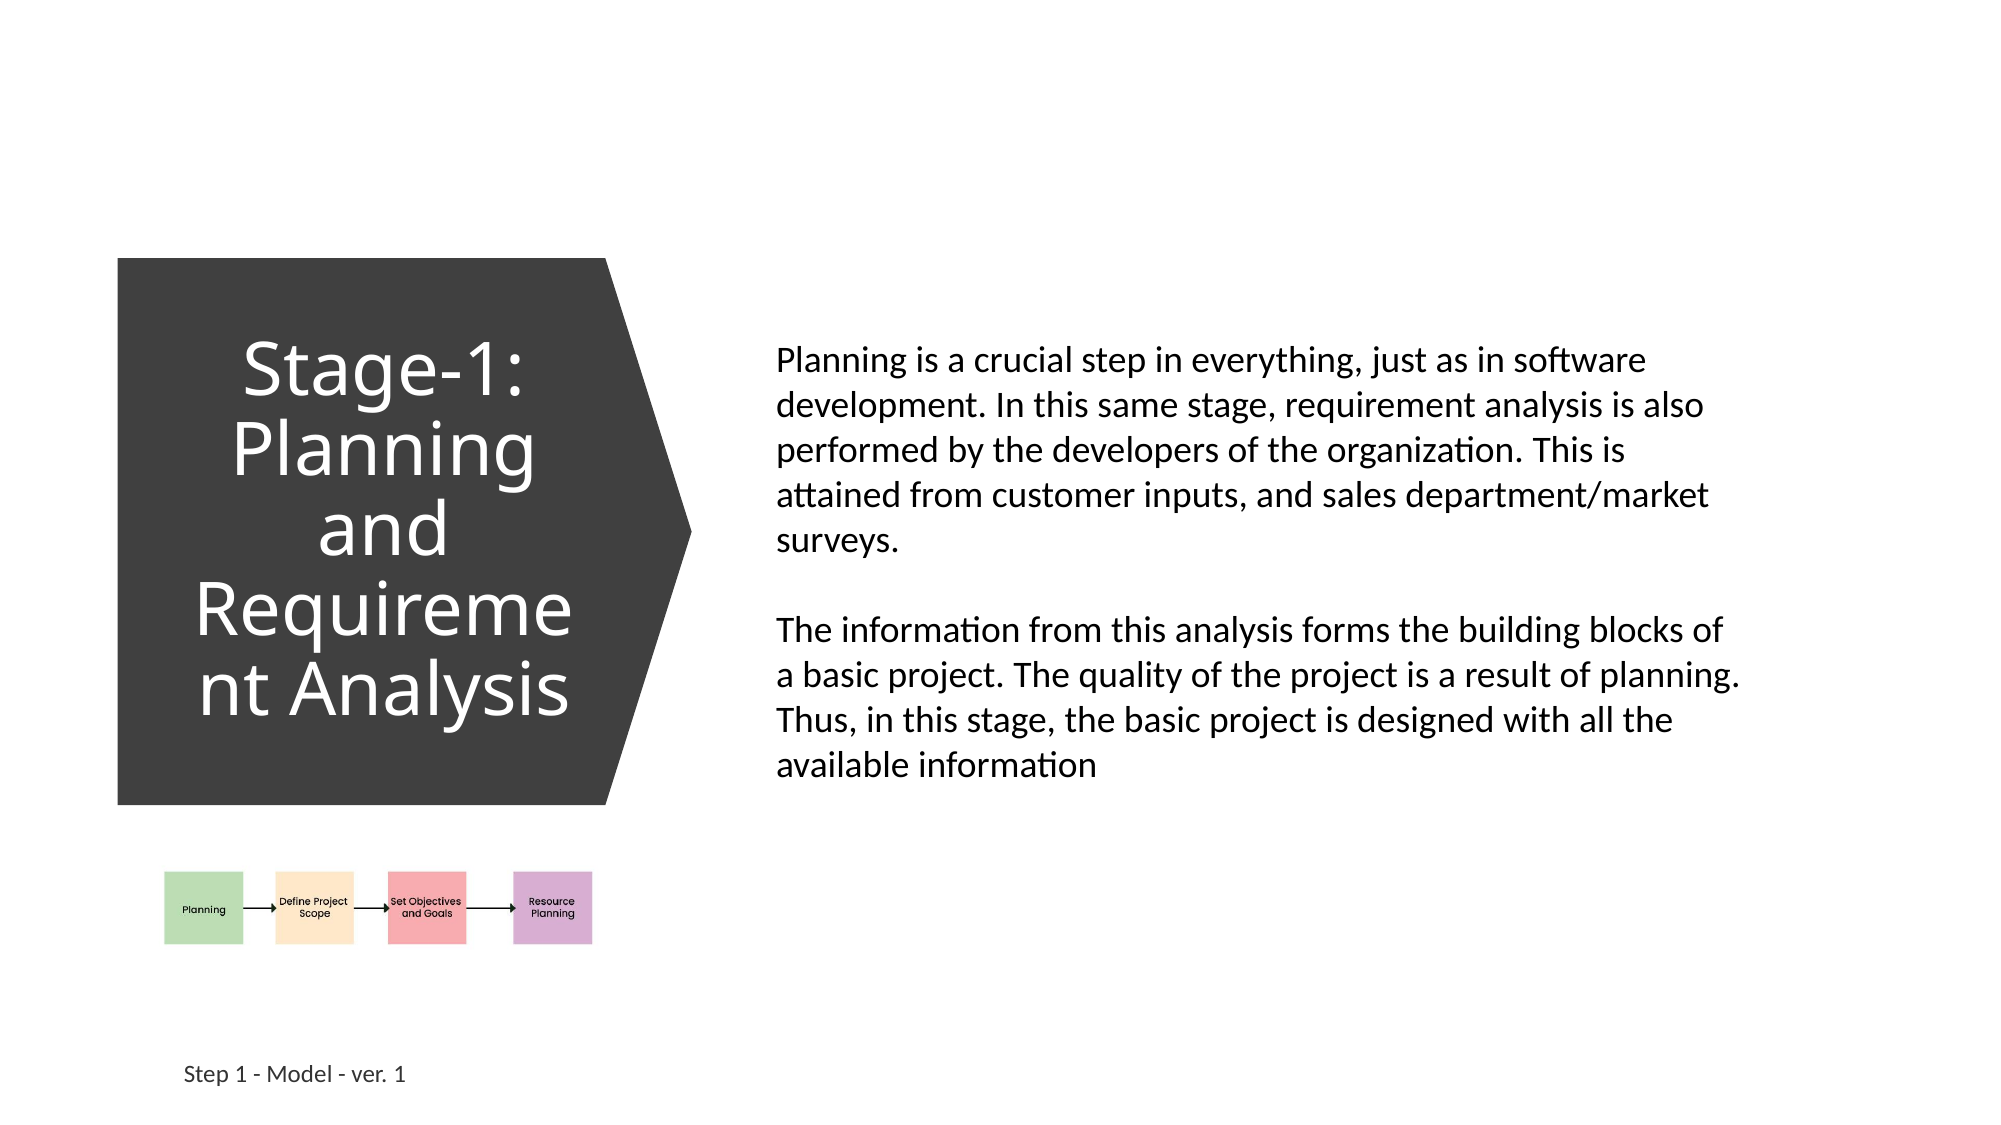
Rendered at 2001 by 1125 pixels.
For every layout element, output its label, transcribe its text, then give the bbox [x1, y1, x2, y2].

title Stage-1: Planning and Requirement Analysis [168, 322, 601, 741]
footer Step 1 - Model - ver. 1 [168, 1042, 1188, 1103]
text_box Planning is a crucial step in everything, just as in software development. In this same stage, requirement analysis is also performed by the developers of the organization. This is attained from customer inputs, and sales department/market surveys. The information from this analysis forms the building blocks of a basic project. The quality of the project is a result of planning. Thus, in this stage, the basic project is designed with all the available information [761, 327, 1762, 793]
text_box [116, 257, 693, 807]
picture [156, 841, 600, 979]
